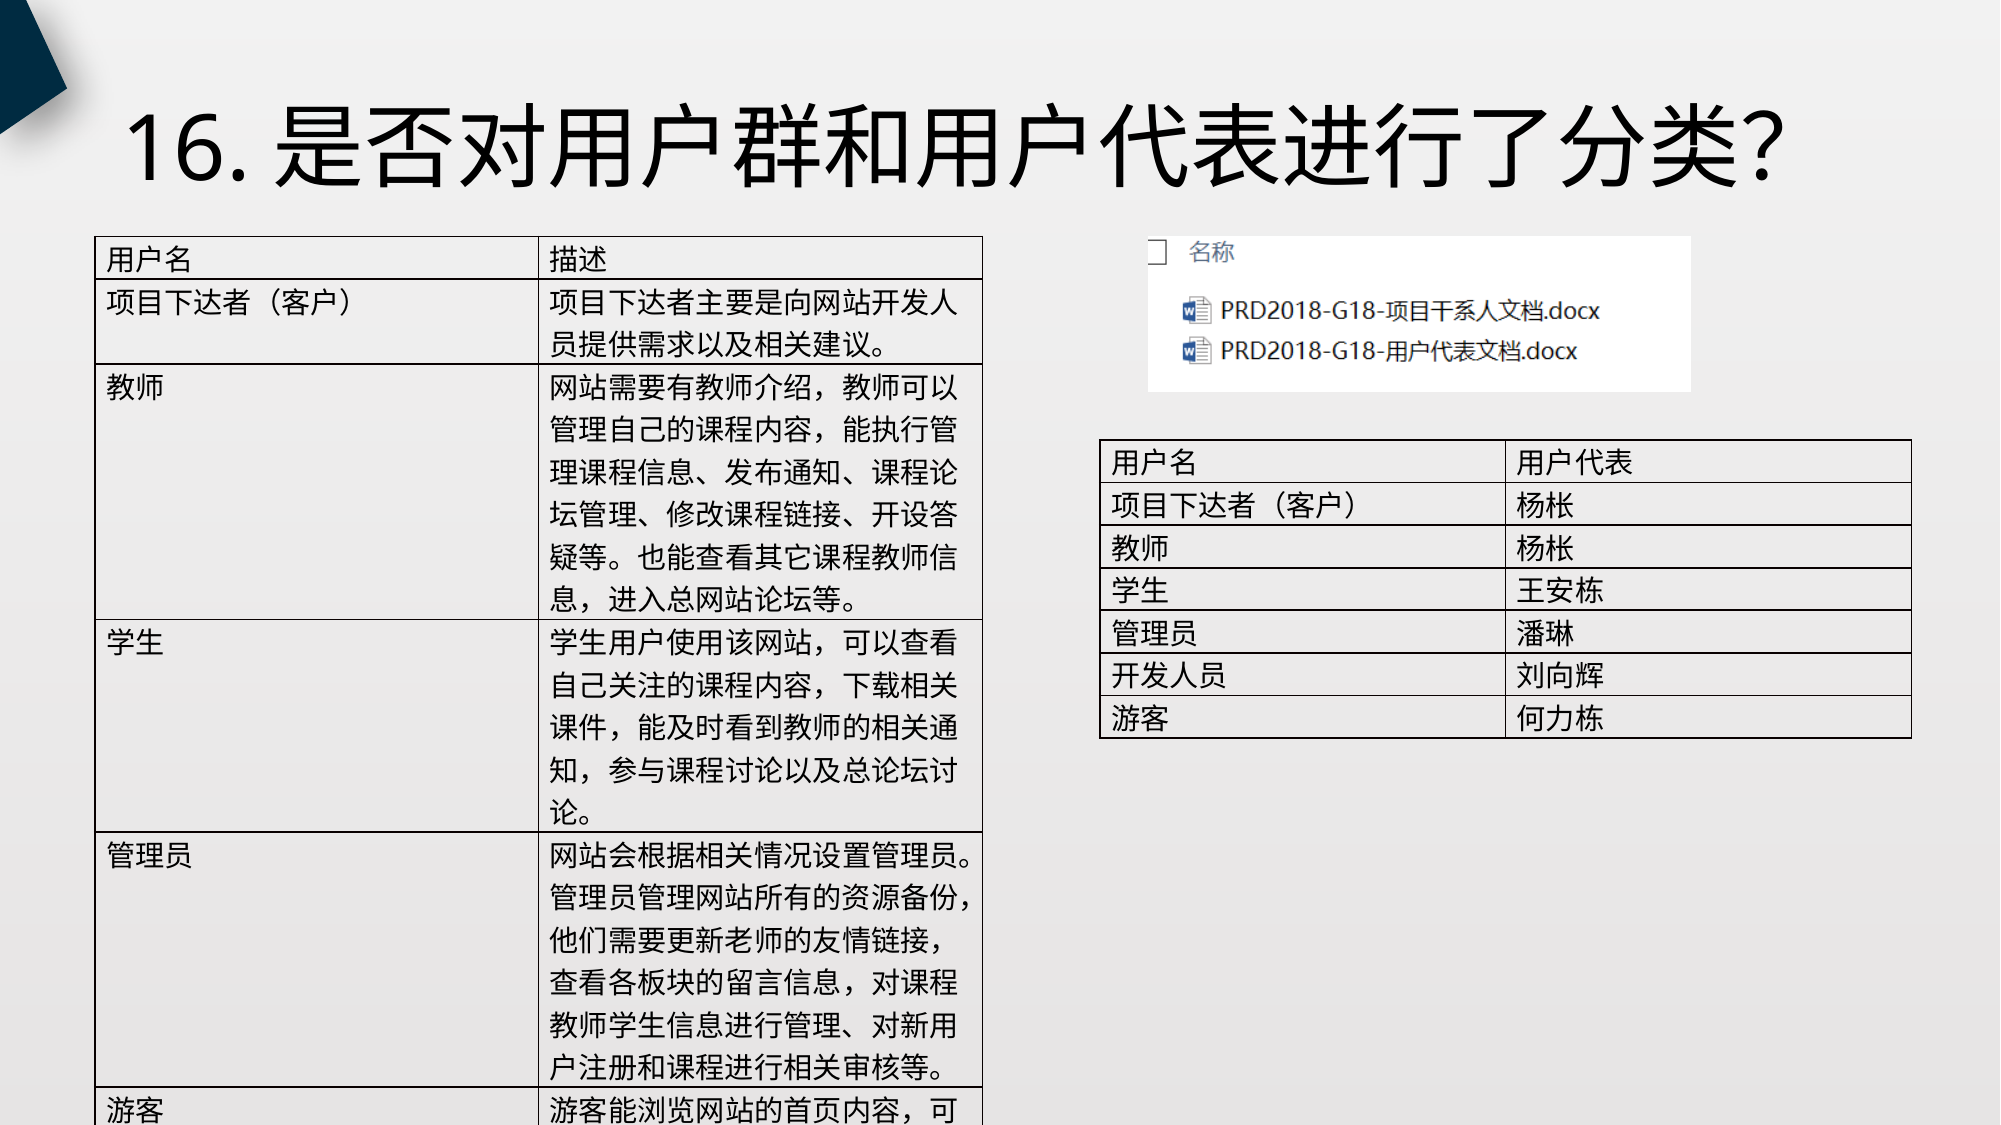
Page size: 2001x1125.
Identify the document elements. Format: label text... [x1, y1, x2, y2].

table_cell 游客 [1101, 696, 1505, 737]
table_cell 开发人员 [1101, 654, 1505, 695]
title 16.是否对用户群和用户代表进行了分类？ [106, 42, 1832, 260]
table_cell 杨枨 [1506, 526, 1911, 567]
table_cell 学生 [1101, 569, 1505, 609]
table_cell 管理员 [96, 833, 538, 1086]
table_cell 网站需要有教师介绍，教师可以管理自己的课程内容，能执行管理课程信息、发布通知、课程论坛管理、修改课程链接、开设答疑等。也能查看其它课程教师信息，进入总网站论坛等。 [539, 365, 982, 619]
table_header 用户代表 [1506, 441, 1911, 482]
picture [1148, 236, 1691, 392]
table_cell 教师 [1101, 526, 1505, 567]
table_cell 刘向辉 [1506, 654, 1911, 695]
table_cell 学生用户使用该网站，可以查看自己关注的课程内容，下载相关课件，能及时看到教师的相关通知，参与课程讨论以及总论坛讨论。 [539, 620, 982, 831]
table_cell 杨枨 [1506, 483, 1911, 524]
table_cell 学生 [96, 620, 538, 831]
table_cell 游客 [96, 1088, 538, 1125]
table_cell 王安栋 [1506, 569, 1911, 609]
table_cell 教师 [96, 365, 538, 619]
table_cell 管理员 [1101, 611, 1505, 652]
table_cell 项目下达者主要是向网站开发人员提供需求以及相关建议。 [539, 280, 982, 363]
table_header 用户名 [96, 237, 538, 278]
table_header 用户名 [1101, 441, 1505, 482]
table_cell 何力栋 [1506, 696, 1911, 737]
table_cell 游客能浏览网站的首页内容，可以对该网站功能有个大致的了解。 [539, 1088, 982, 1125]
table_cell 网站会根据相关情况设置管理员。管理员管理网站所有的资源备份，他们需要更新老师的友情链接，查看各板块的留言信息，对课程教师学生信息进行管理、对新用户注册和课程进行相关审核等。 [539, 833, 982, 1086]
text_box [0, 0, 68, 135]
table_header 描述 [539, 237, 982, 278]
table_cell 潘琳 [1506, 611, 1911, 652]
table_cell 项目下达者（客户） [1101, 483, 1505, 524]
table_cell 项目下达者（客户） [96, 280, 538, 363]
